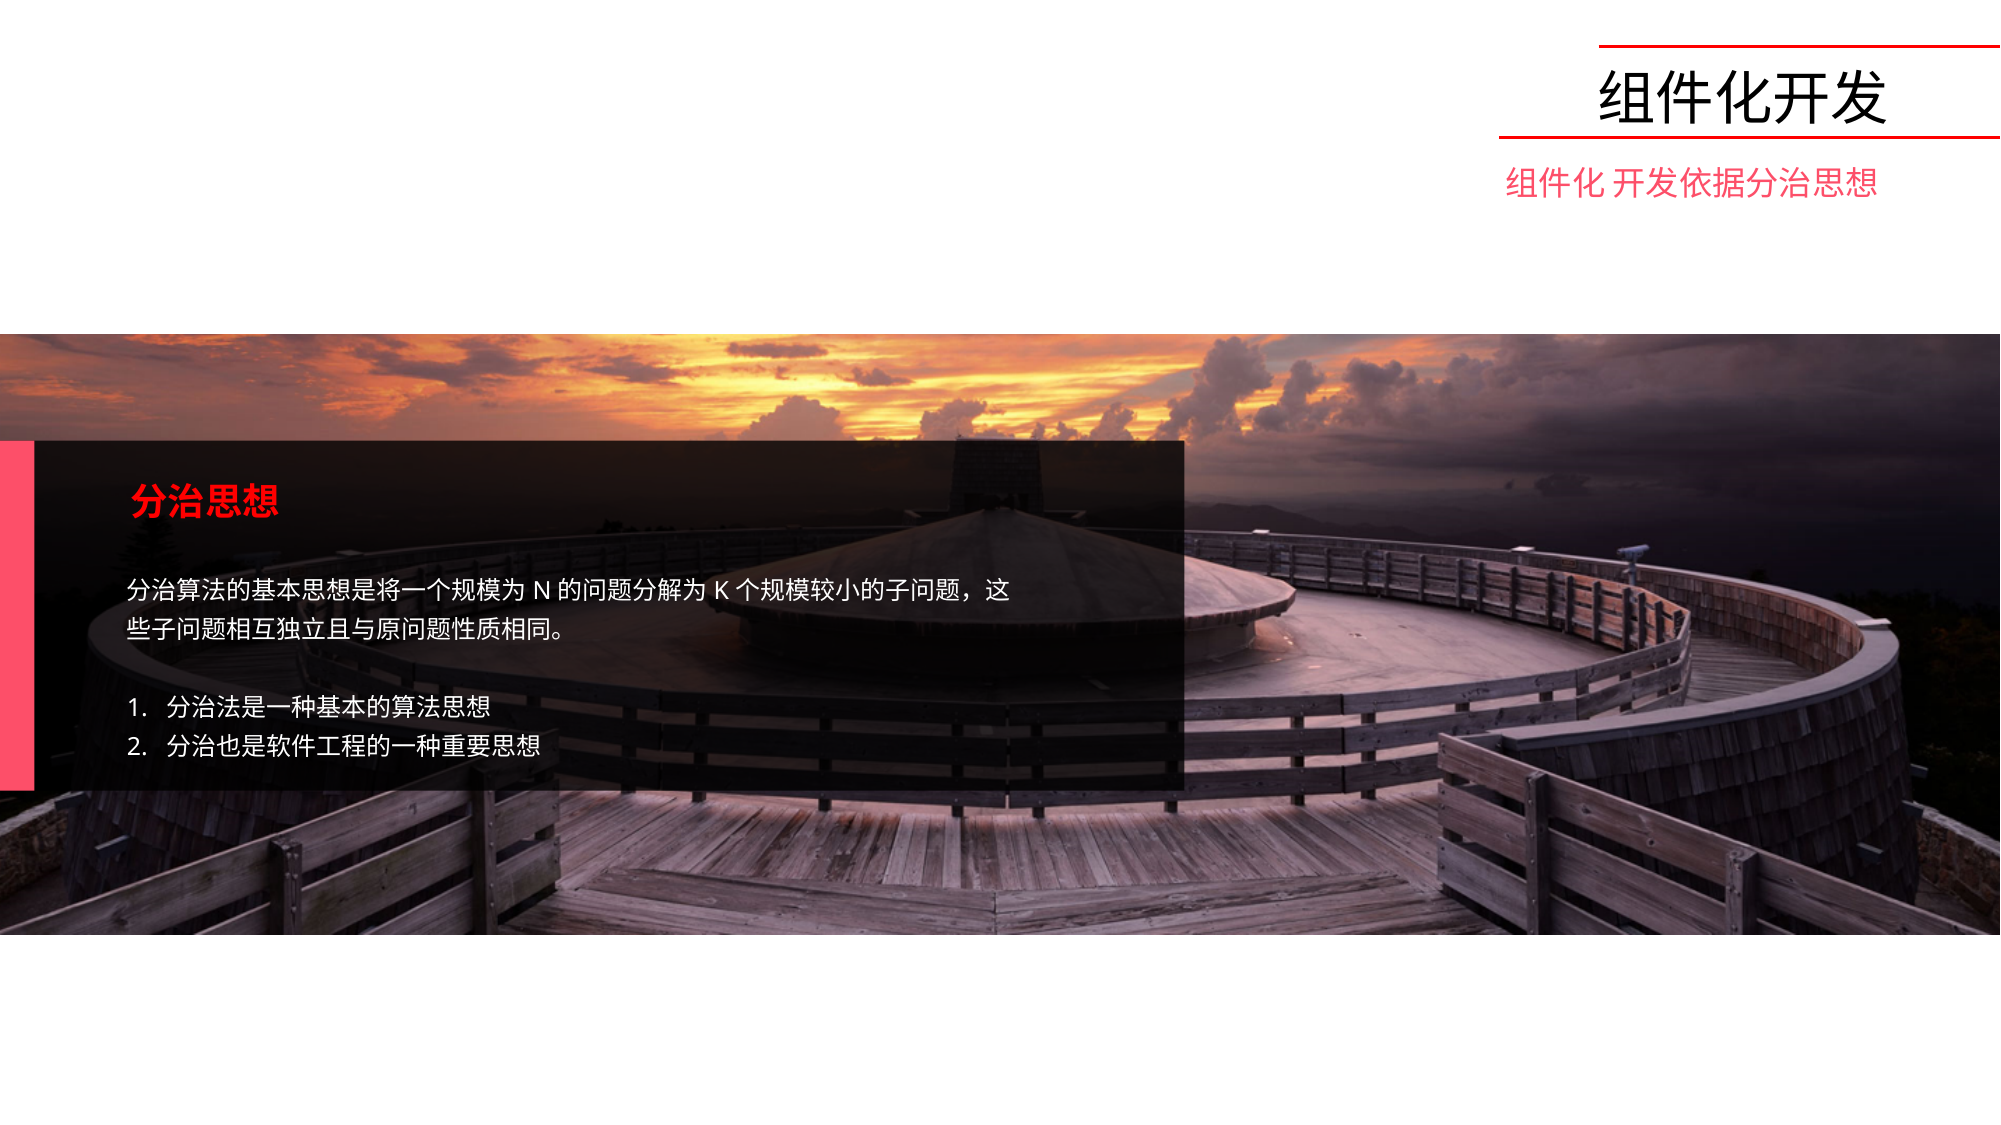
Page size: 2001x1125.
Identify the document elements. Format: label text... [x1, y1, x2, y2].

text_box 组件化开发 [1582, 61, 2000, 133]
picture [0, 334, 2000, 935]
text_box 组件化 开发依据分治思想 [1490, 159, 2000, 207]
